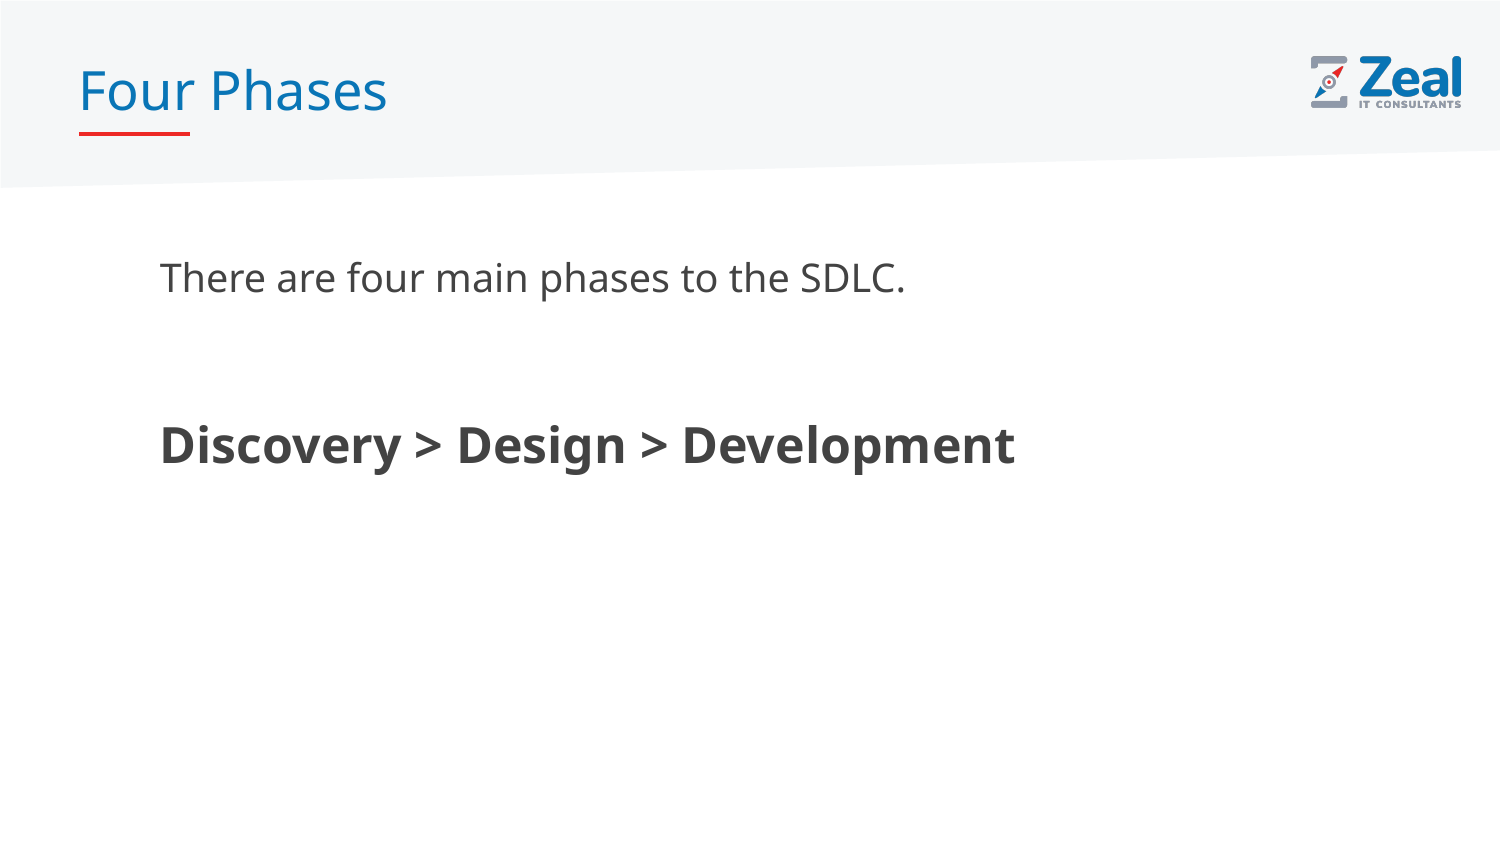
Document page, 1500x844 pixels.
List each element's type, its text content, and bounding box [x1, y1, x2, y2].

picture [1310, 55, 1463, 109]
text_box Four Phases [78, 55, 956, 121]
text_box There are four main phases to the SDLC. Discovery > Design > Development [144, 230, 1356, 489]
text_box [0, 0, 1500, 188]
